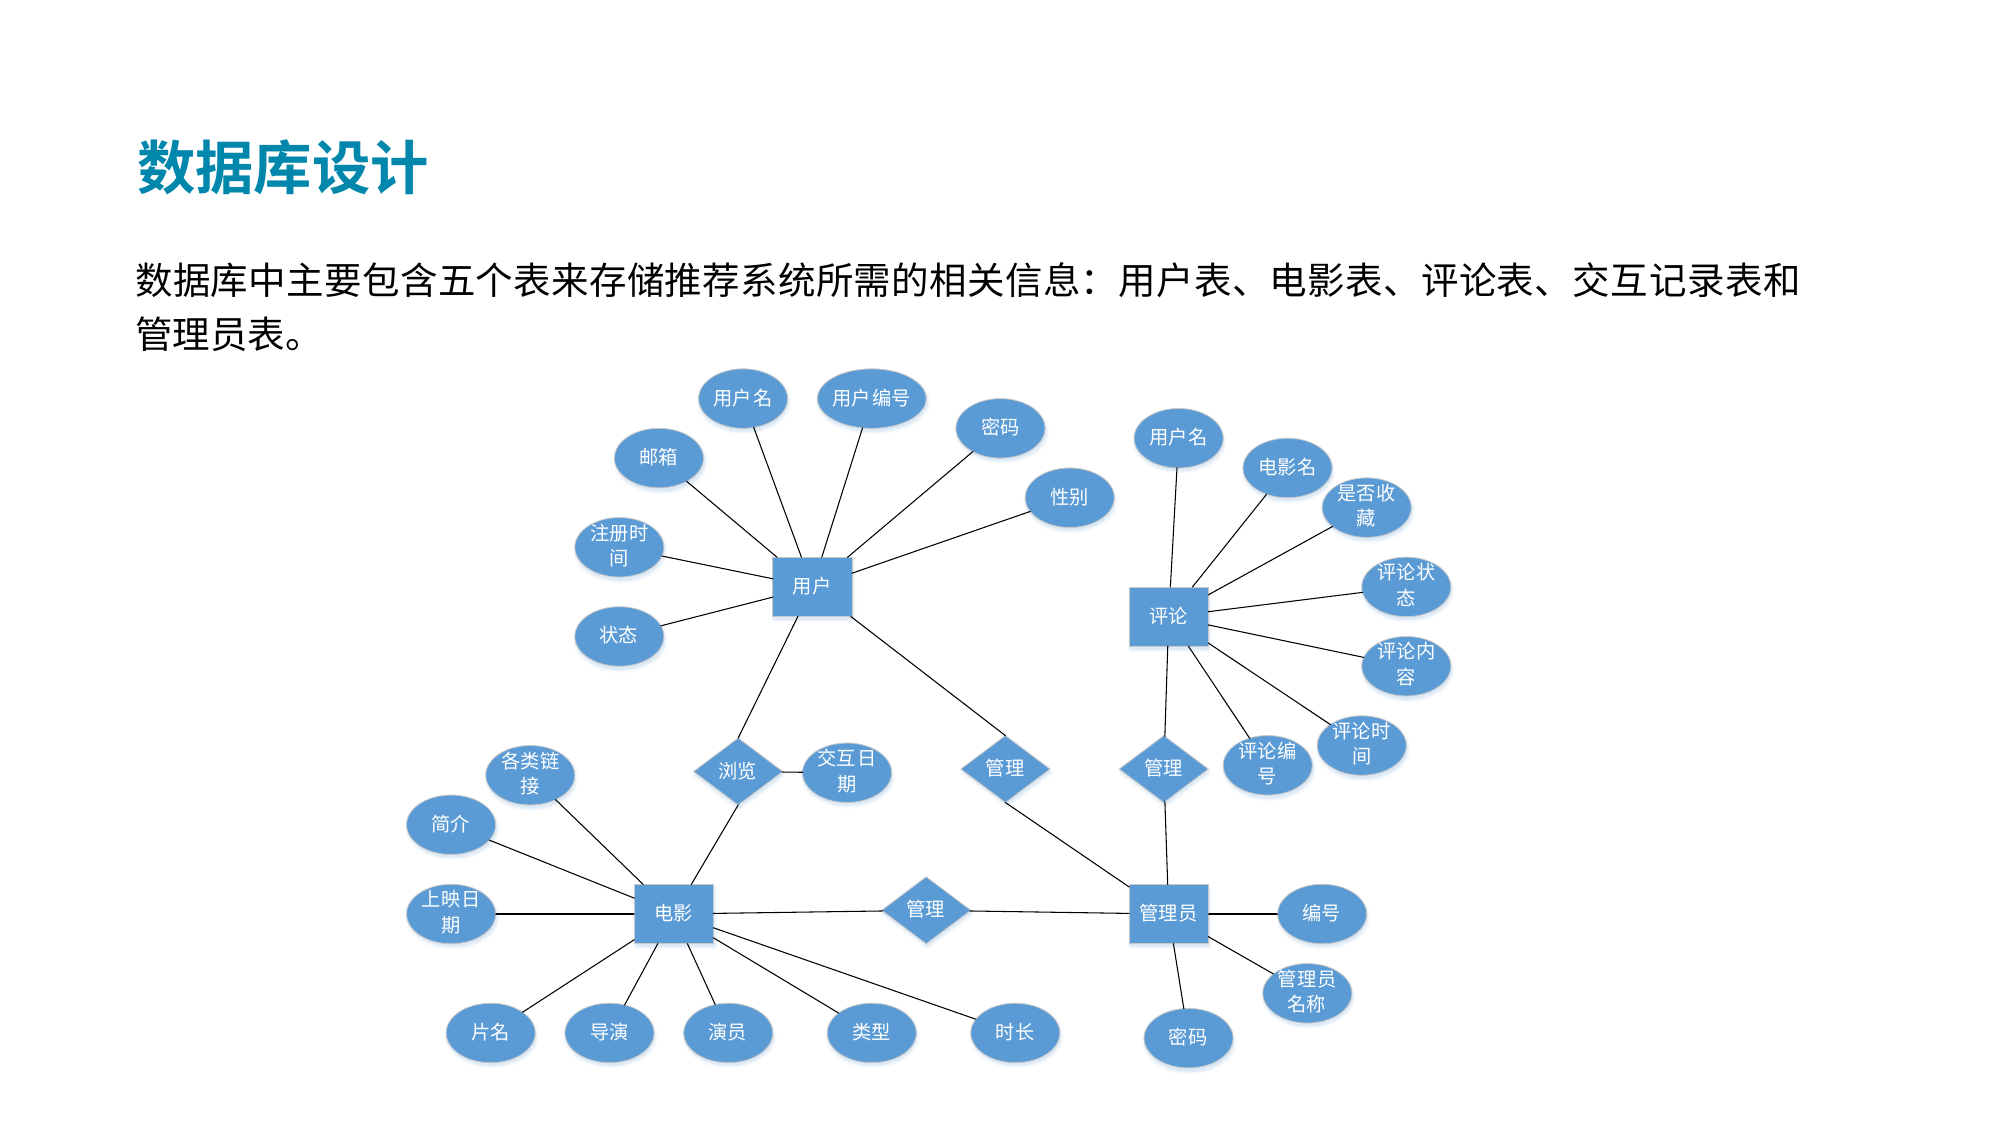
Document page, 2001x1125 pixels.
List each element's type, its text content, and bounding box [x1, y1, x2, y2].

picture [400, 365, 1456, 1076]
text_box 数据库设计 [122, 123, 444, 209]
text_box 数据库中主要包含五个表来存储推荐系统所需的相关信息：用户表、电影表、评论表、交互记录表和管理员表。 [120, 241, 1816, 364]
